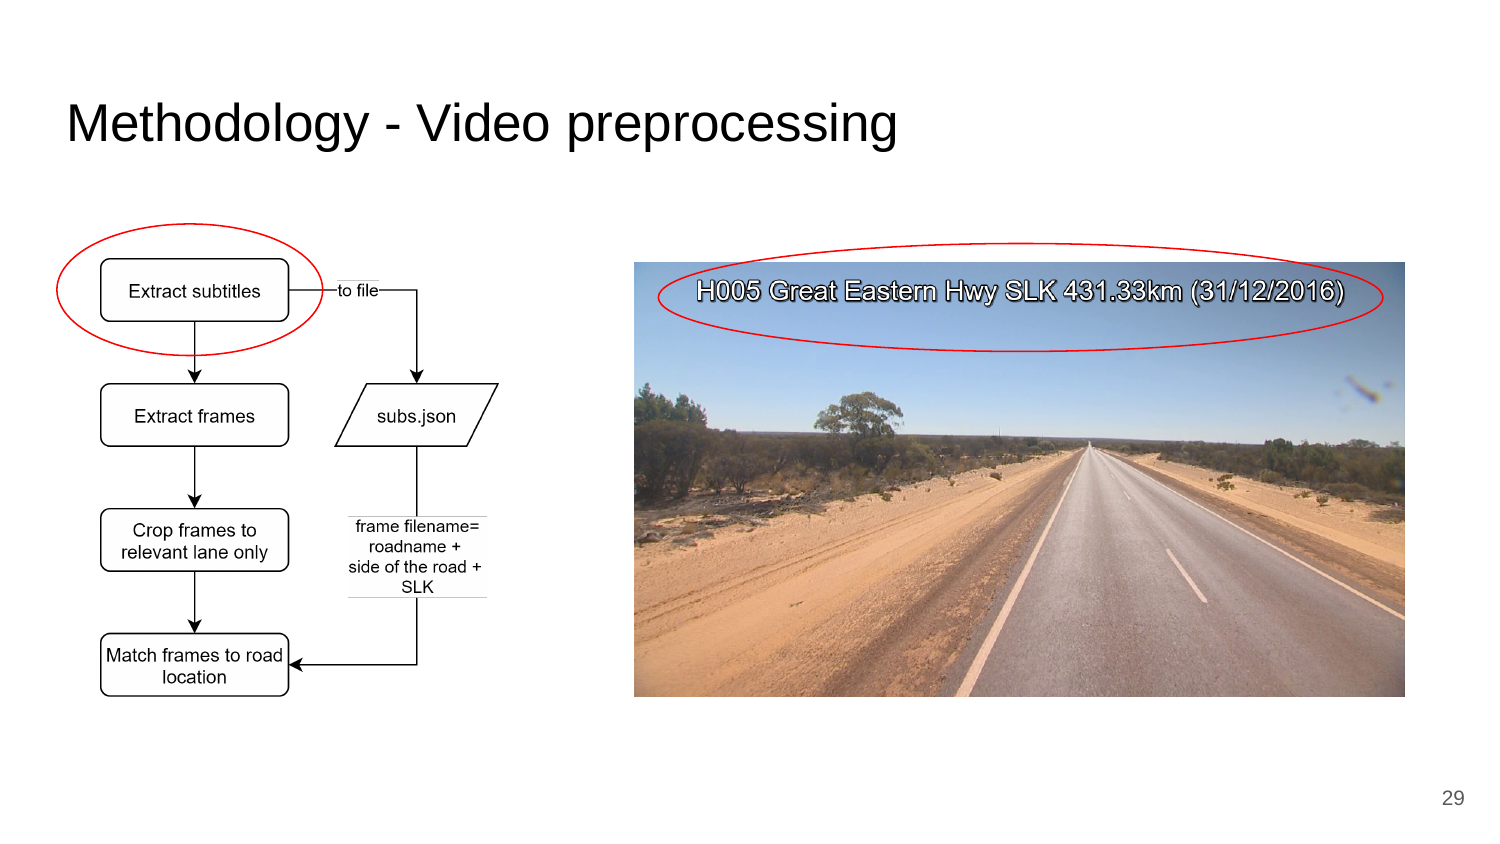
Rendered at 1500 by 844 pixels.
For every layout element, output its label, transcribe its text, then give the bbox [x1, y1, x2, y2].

picture [99, 257, 499, 697]
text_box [633, 243, 1405, 697]
title Methodology - Video preprocessing [51, 72, 1449, 167]
text_box [56, 223, 303, 336]
slide_number ‹#› [1389, 764, 1480, 830]
